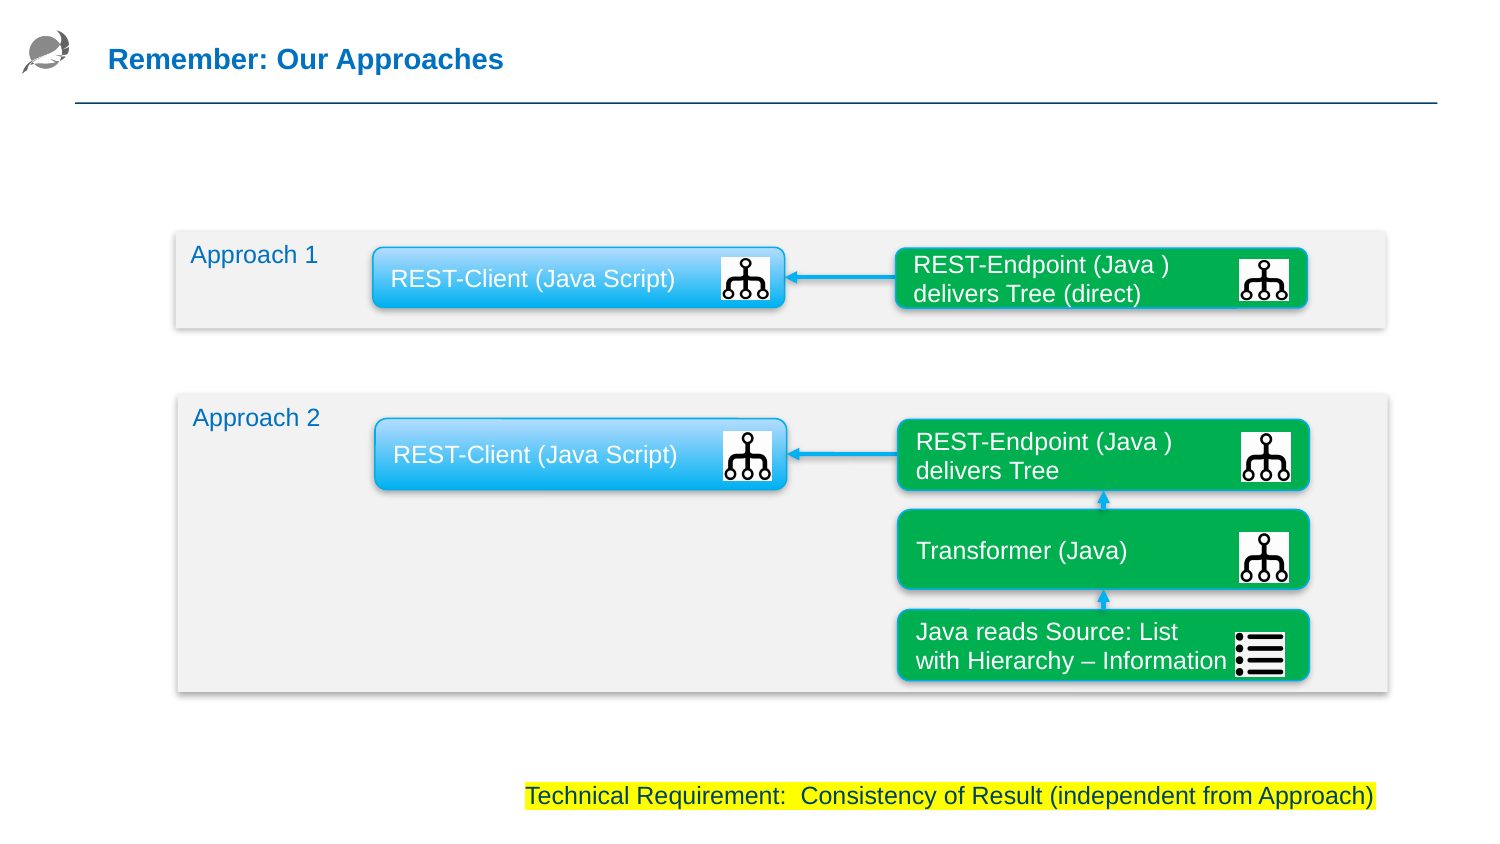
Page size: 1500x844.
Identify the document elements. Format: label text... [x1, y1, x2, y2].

picture [723, 430, 773, 481]
picture [1239, 258, 1289, 301]
picture [16, 27, 75, 76]
text_box REST-Client (Java Script) [372, 246, 786, 309]
text_box Remember: Our Approaches [93, 33, 520, 83]
text_box REST-Endpoint (Java ) delivers Tree [896, 418, 1311, 492]
text_box Java reads Source: List with Hierarchy – Information [896, 608, 1311, 682]
picture [1235, 632, 1285, 677]
text_box Technical Requirement: Consistency of Result (independent from Approach) [510, 772, 1391, 817]
text_box Approach 2 [177, 394, 1388, 693]
picture [1239, 532, 1289, 583]
text_box Approach 1 [175, 231, 1386, 329]
picture [720, 257, 770, 300]
text_box REST-Client (Java Script) [374, 417, 788, 491]
text_box Transformer (Java) [896, 508, 1311, 590]
text_box REST-Endpoint (Java ) delivers Tree (direct) [894, 247, 1309, 309]
picture [1241, 432, 1291, 483]
